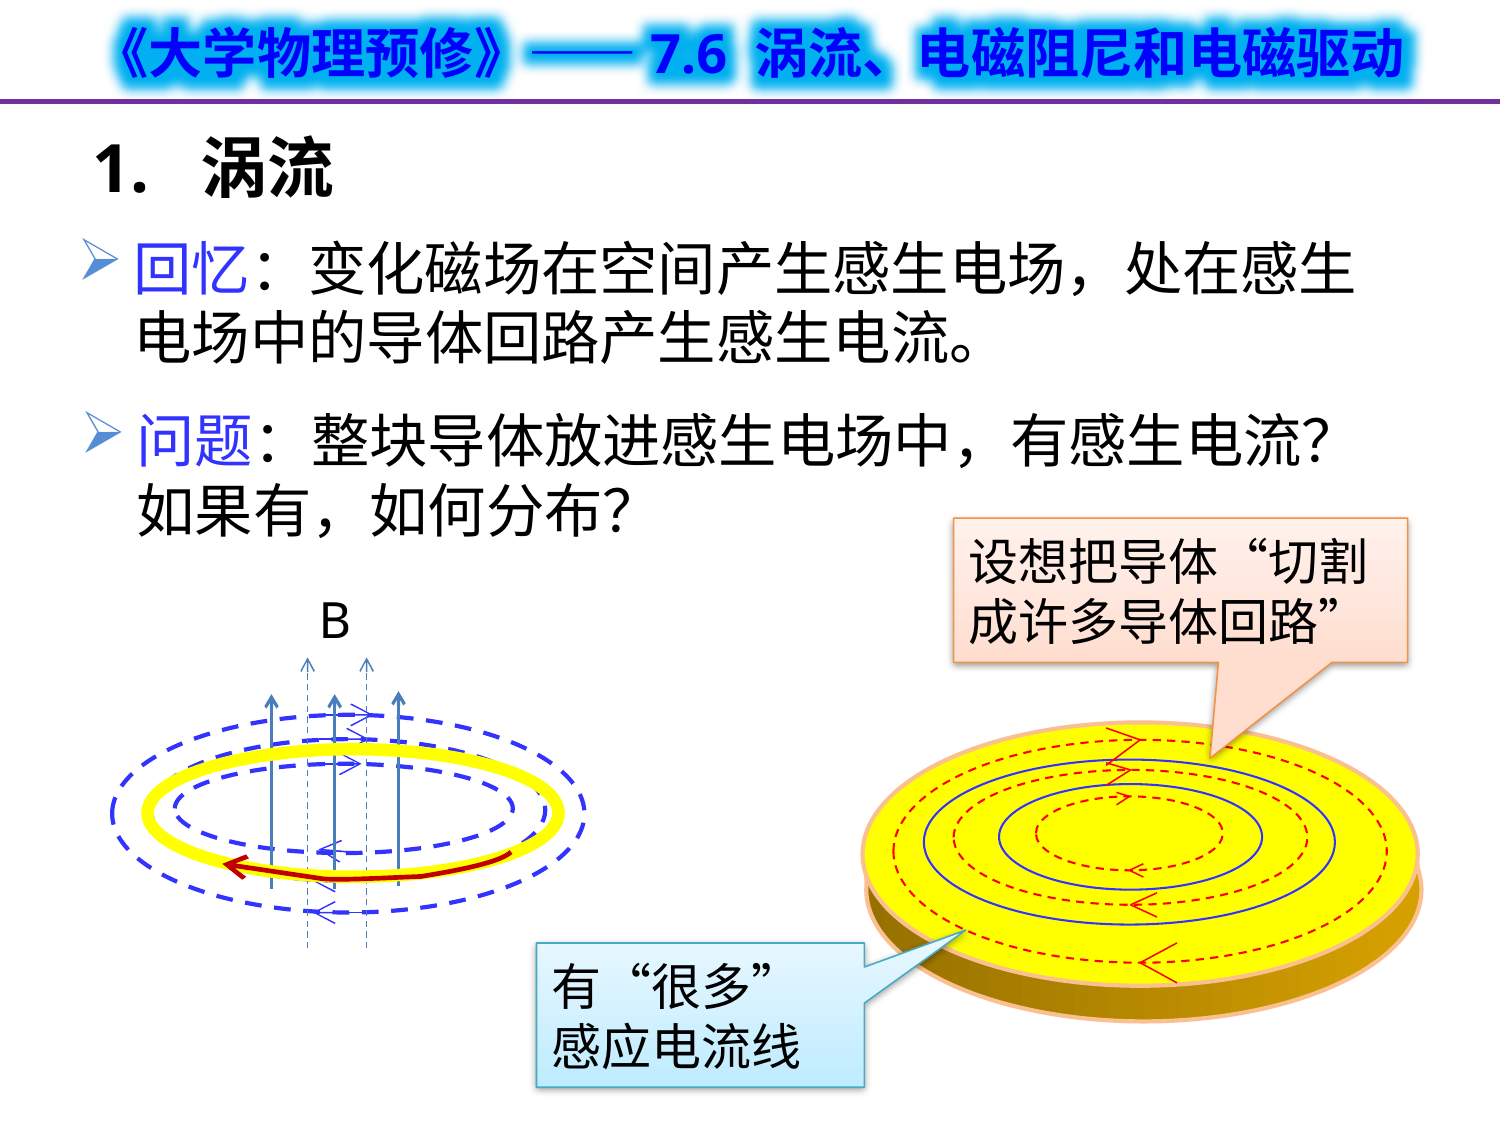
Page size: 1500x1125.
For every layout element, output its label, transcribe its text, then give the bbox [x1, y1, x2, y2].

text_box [953, 762, 1308, 918]
title 1. 涡流 [77, 113, 1428, 219]
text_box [307, 657, 367, 949]
text_box B [303, 581, 367, 657]
text_box 有“很多”感应电流线 [535, 942, 866, 1089]
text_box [111, 714, 302, 913]
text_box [893, 727, 1387, 984]
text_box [862, 722, 1422, 1022]
text_box 设想把导体“切割成许多导体回路” [952, 517, 1409, 720]
list 回忆：变化磁场在空间产生感生电场，处在感生电场中的导体回路产生感生电流。 [62, 224, 1413, 409]
text_box 问题：整块导体放进感生电场中，有感生电流？如果有，如何分布？ [65, 397, 1416, 582]
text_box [1035, 792, 1224, 878]
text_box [371, 690, 399, 890]
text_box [371, 714, 585, 913]
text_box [271, 690, 302, 890]
